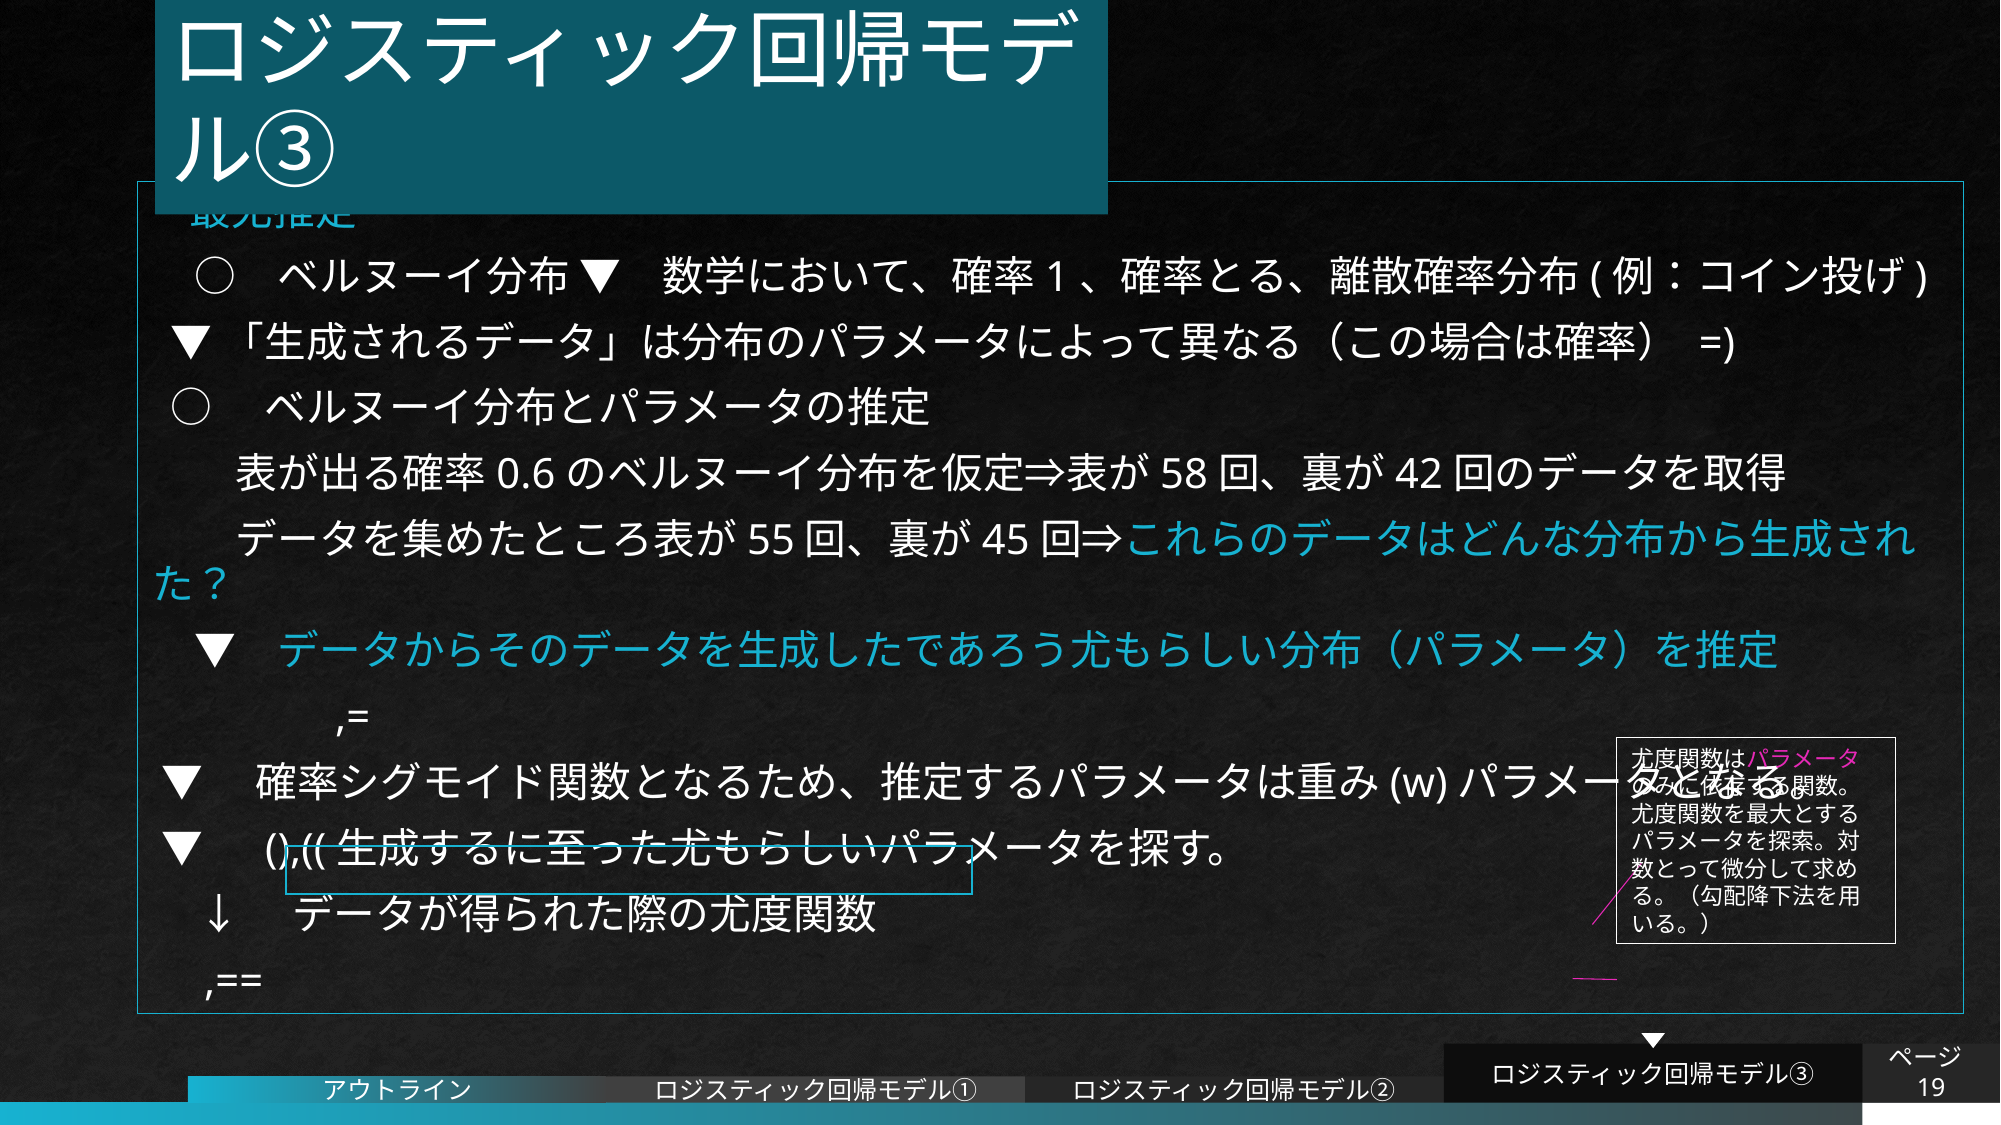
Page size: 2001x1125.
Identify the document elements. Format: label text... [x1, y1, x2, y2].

picture [294, 217, 301, 223]
text_box ロジスティック回帰モデル② [1024, 1075, 1443, 1104]
picture [327, 215, 334, 223]
text_box [285, 845, 973, 895]
text_box ロジスティック回帰モデル③ [155, 0, 1108, 215]
text_box [1639, 1032, 1667, 1050]
text_box 尤度関数はパラメータのみに依存する関数。尤度関数を最大とするパラメータを探索。対数とって微分して求める。（勾配降下法を用いる。） [1616, 737, 1896, 944]
picture [209, 215, 216, 225]
picture [0, 0, 2000, 1103]
text_box ロジスティック回帰モデル① [606, 1075, 1024, 1104]
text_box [1592, 863, 1642, 925]
text_box ロジスティック回帰モデル③ [1443, 1042, 1863, 1104]
slide_number ページ 19 [1863, 1043, 2000, 1103]
text_box アウトライン [187, 1075, 606, 1104]
picture [138, 182, 1963, 1013]
